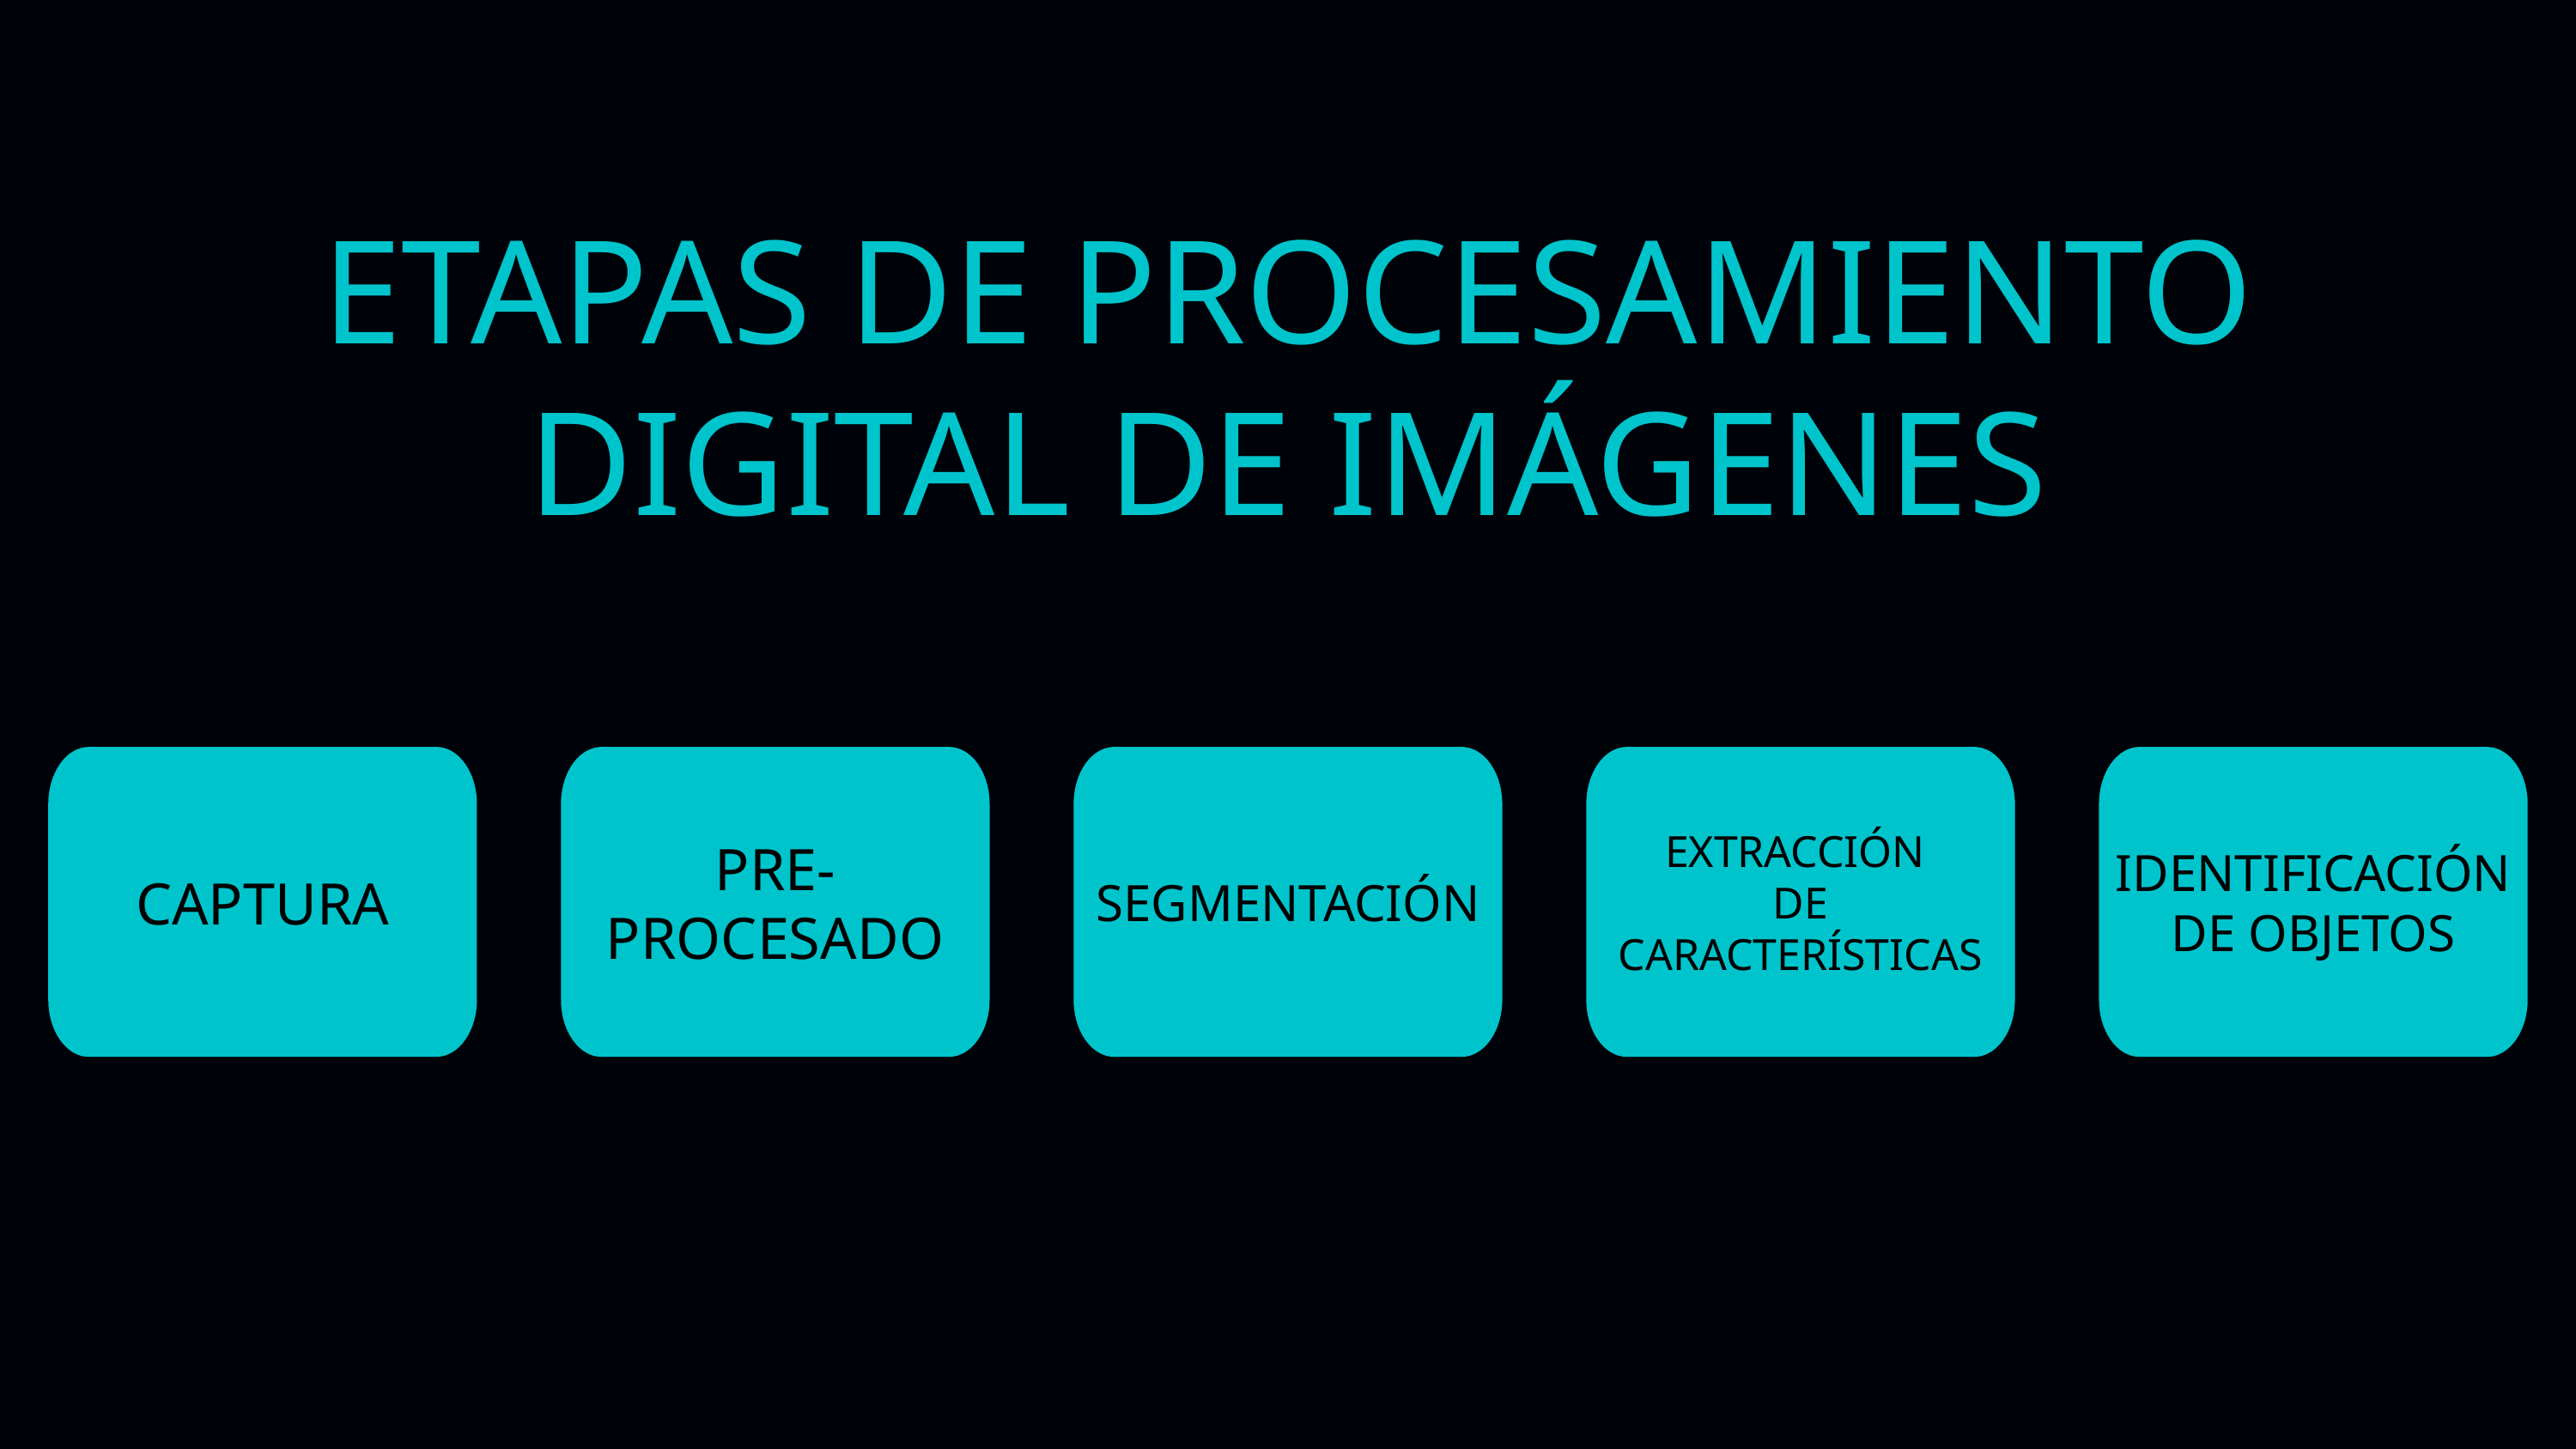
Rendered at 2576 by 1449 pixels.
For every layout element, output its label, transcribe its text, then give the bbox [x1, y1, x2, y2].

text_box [48, 746, 2528, 1058]
text_box ETAPAS DE PROCESAMIENTO DIGITAL DE IMÁGENES [295, 200, 2281, 544]
